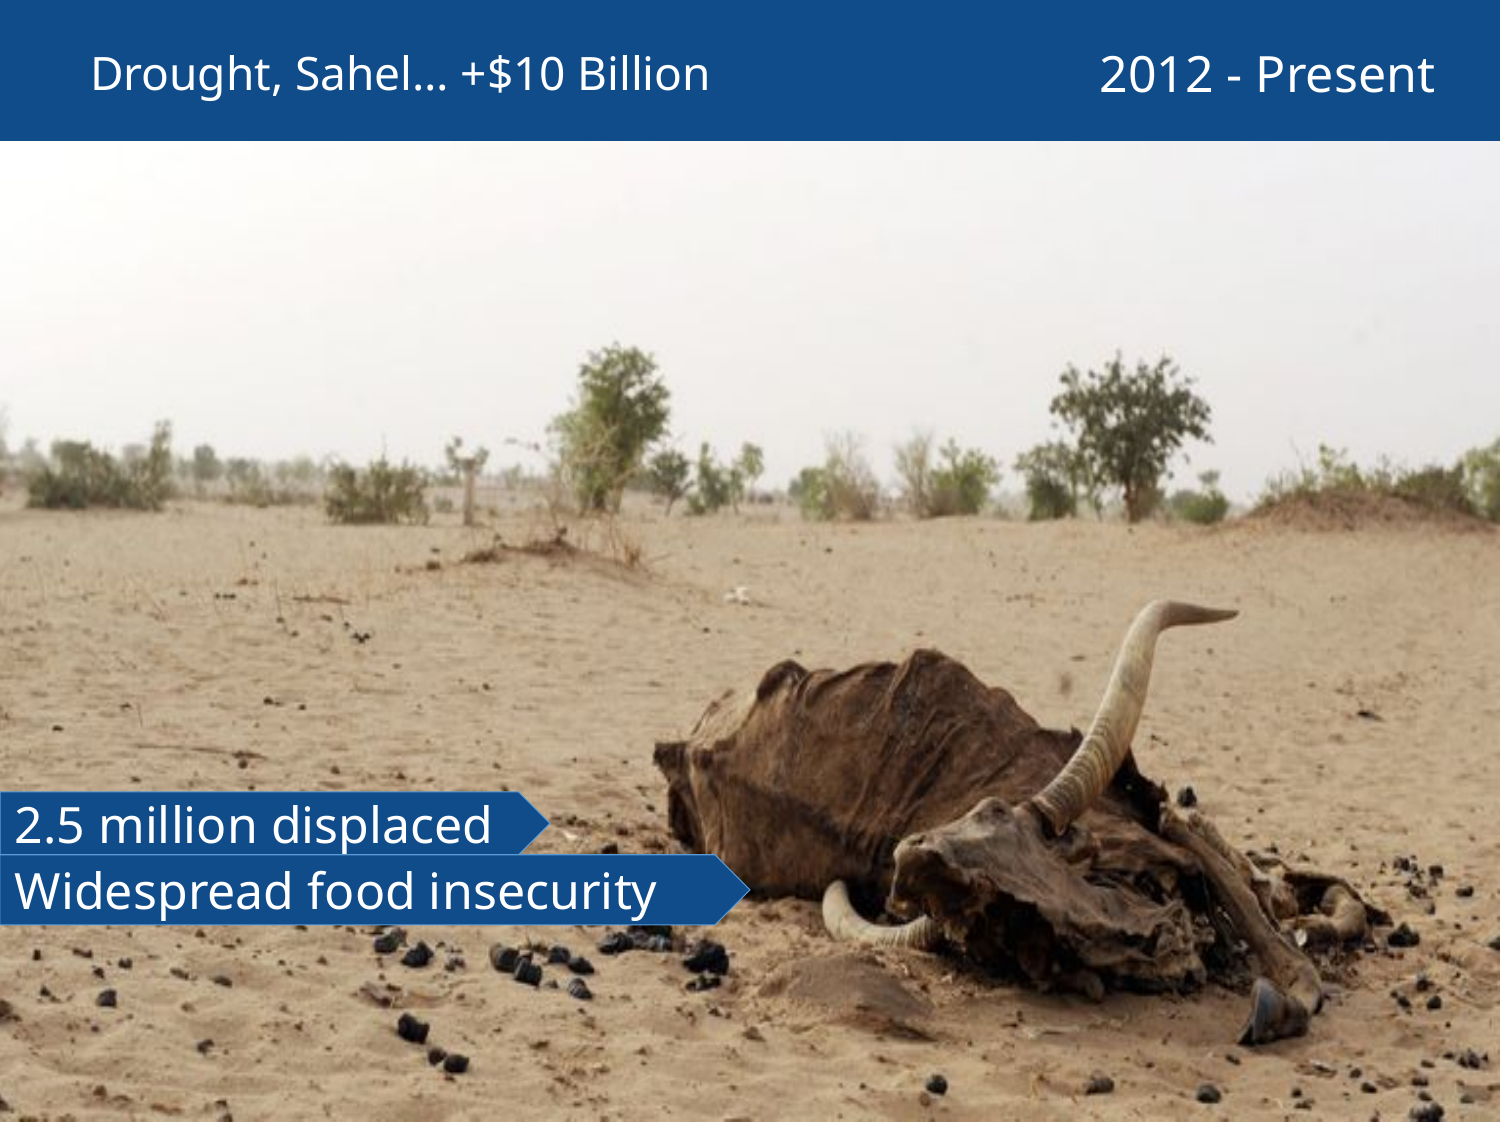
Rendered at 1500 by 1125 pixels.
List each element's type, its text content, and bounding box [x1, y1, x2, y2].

text_box 2012 - Present [1025, 34, 1450, 110]
title Drought, Sahel… +$10 Billion [75, 43, 1369, 109]
picture [0, 141, 1500, 1122]
text_box [0, 0, 1500, 141]
